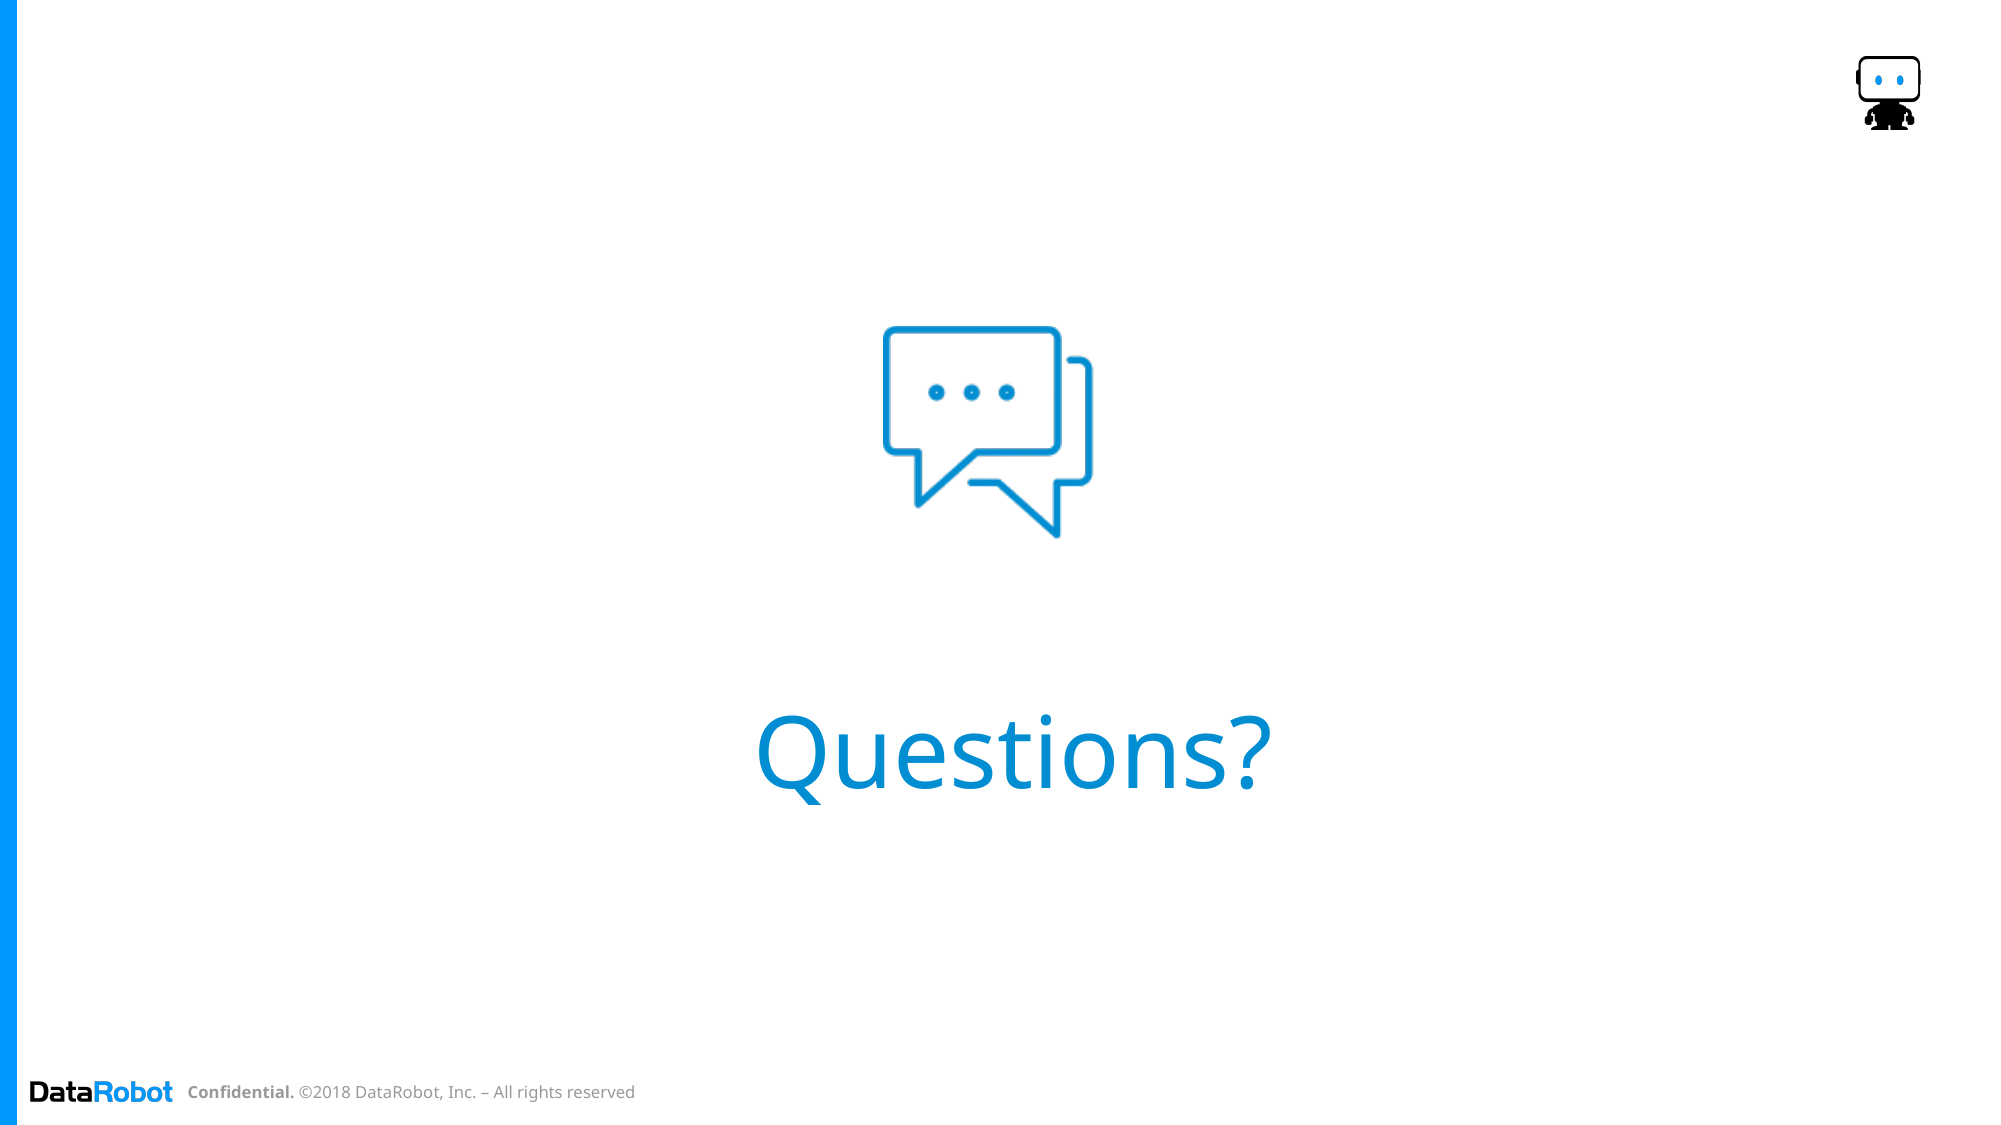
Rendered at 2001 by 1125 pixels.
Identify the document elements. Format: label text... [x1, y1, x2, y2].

picture [889, 333, 1055, 495]
picture [882, 326, 1095, 543]
picture [28, 1081, 173, 1102]
title Questions? [361, 636, 1666, 801]
picture [1856, 56, 1921, 130]
